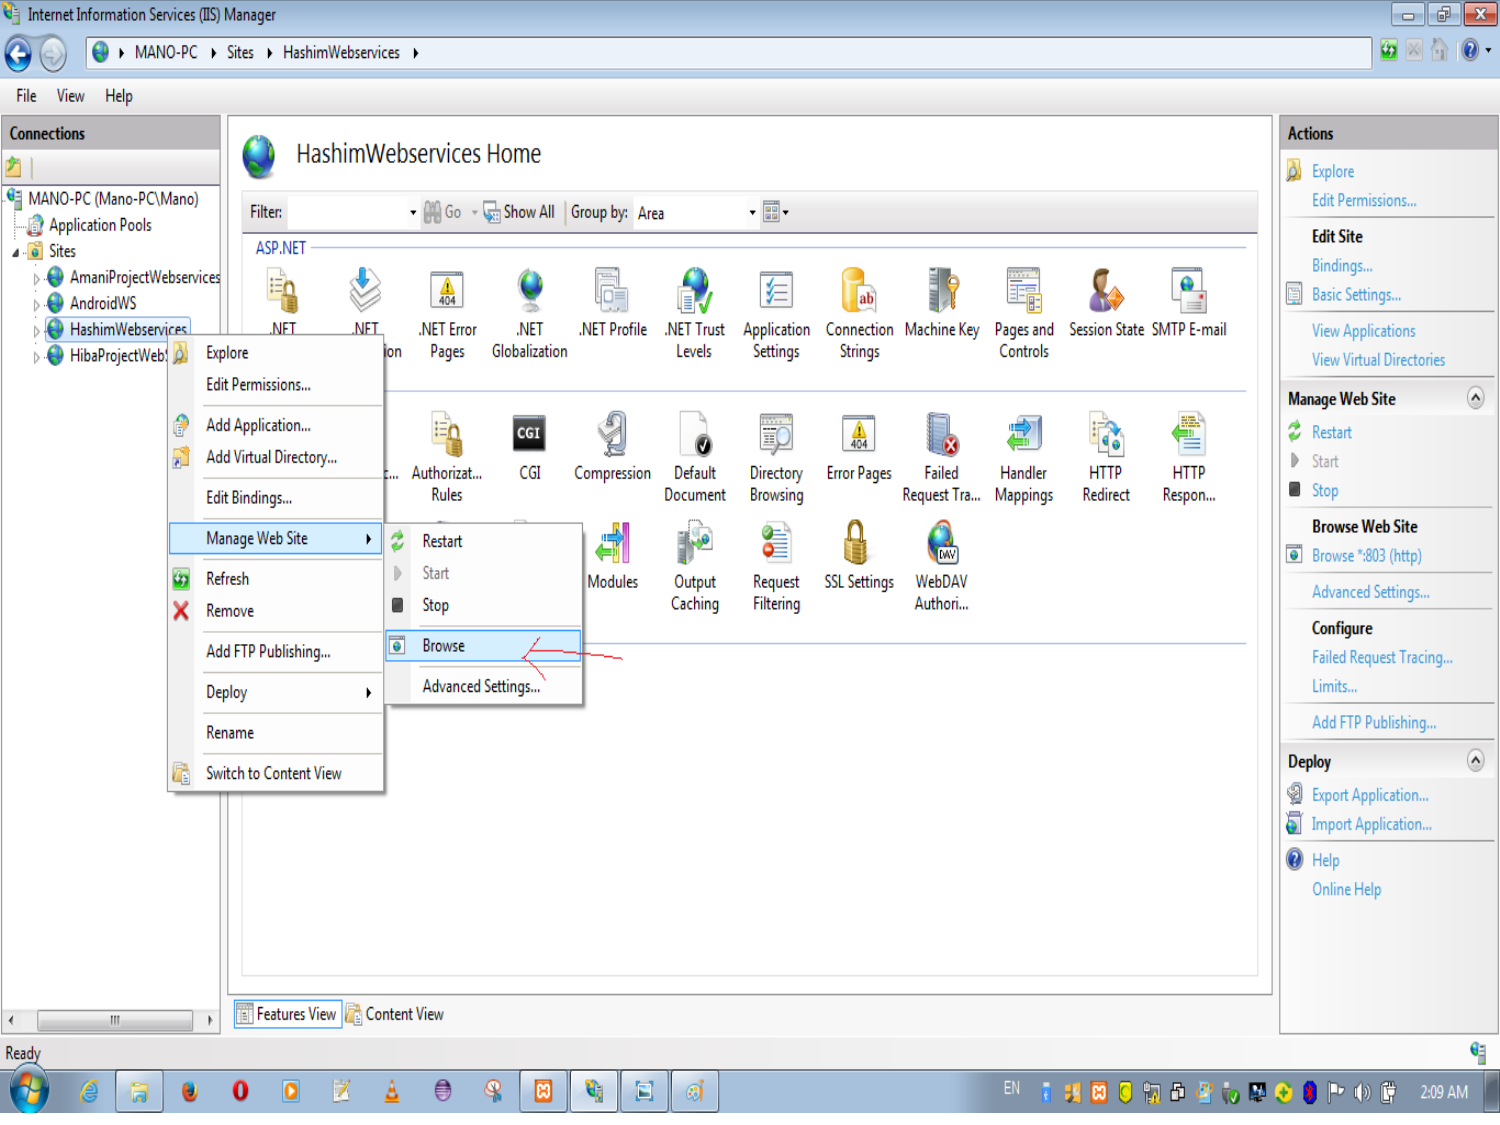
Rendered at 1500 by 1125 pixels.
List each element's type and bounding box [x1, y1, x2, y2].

list [0, 0, 1500, 1113]
